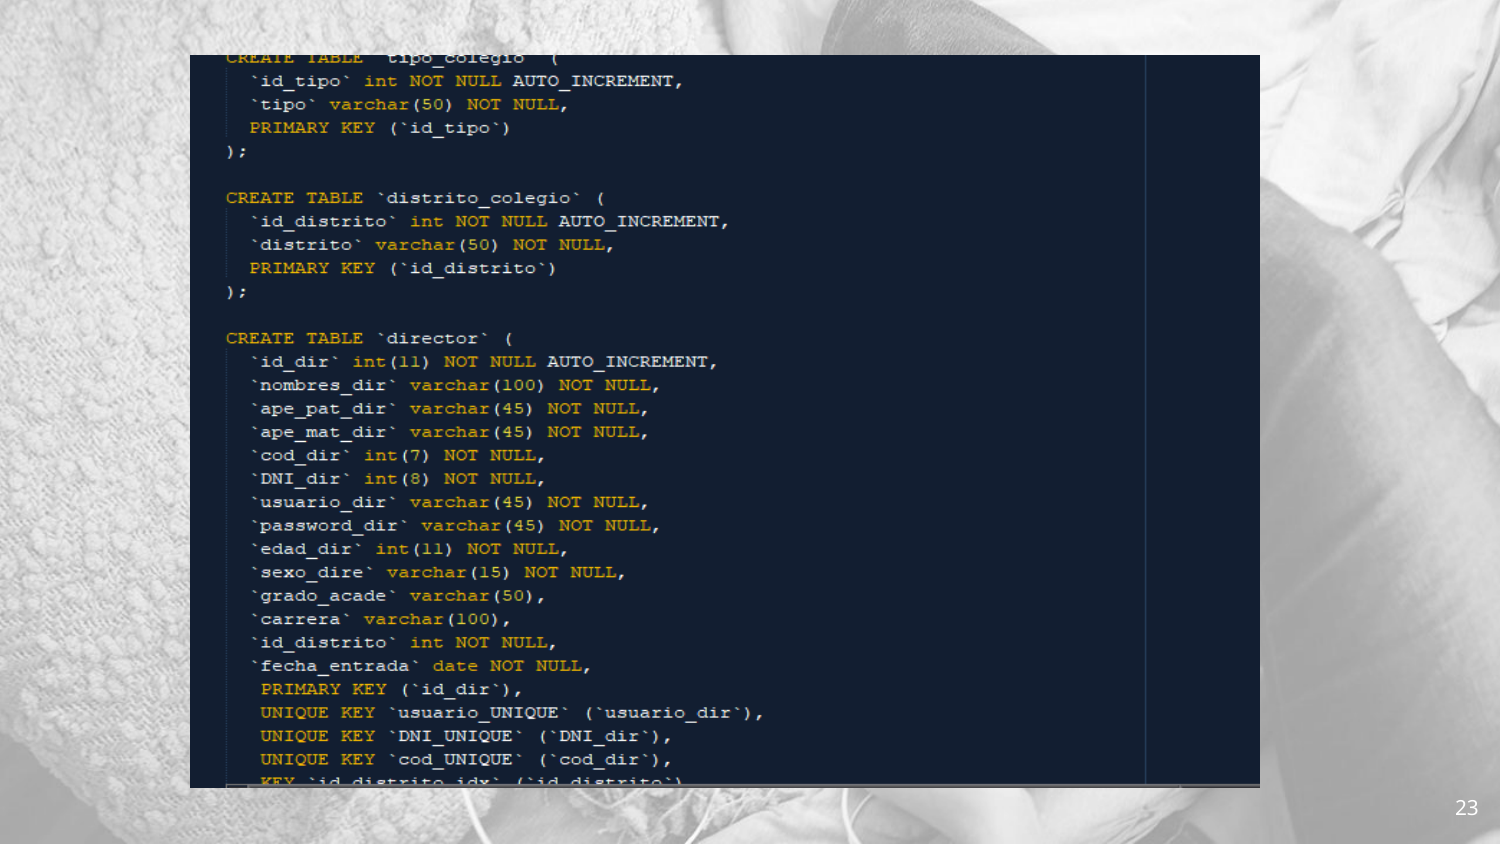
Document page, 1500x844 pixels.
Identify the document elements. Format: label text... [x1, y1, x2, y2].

slide_number 23 [1403, 779, 1494, 844]
picture [190, 55, 1260, 789]
